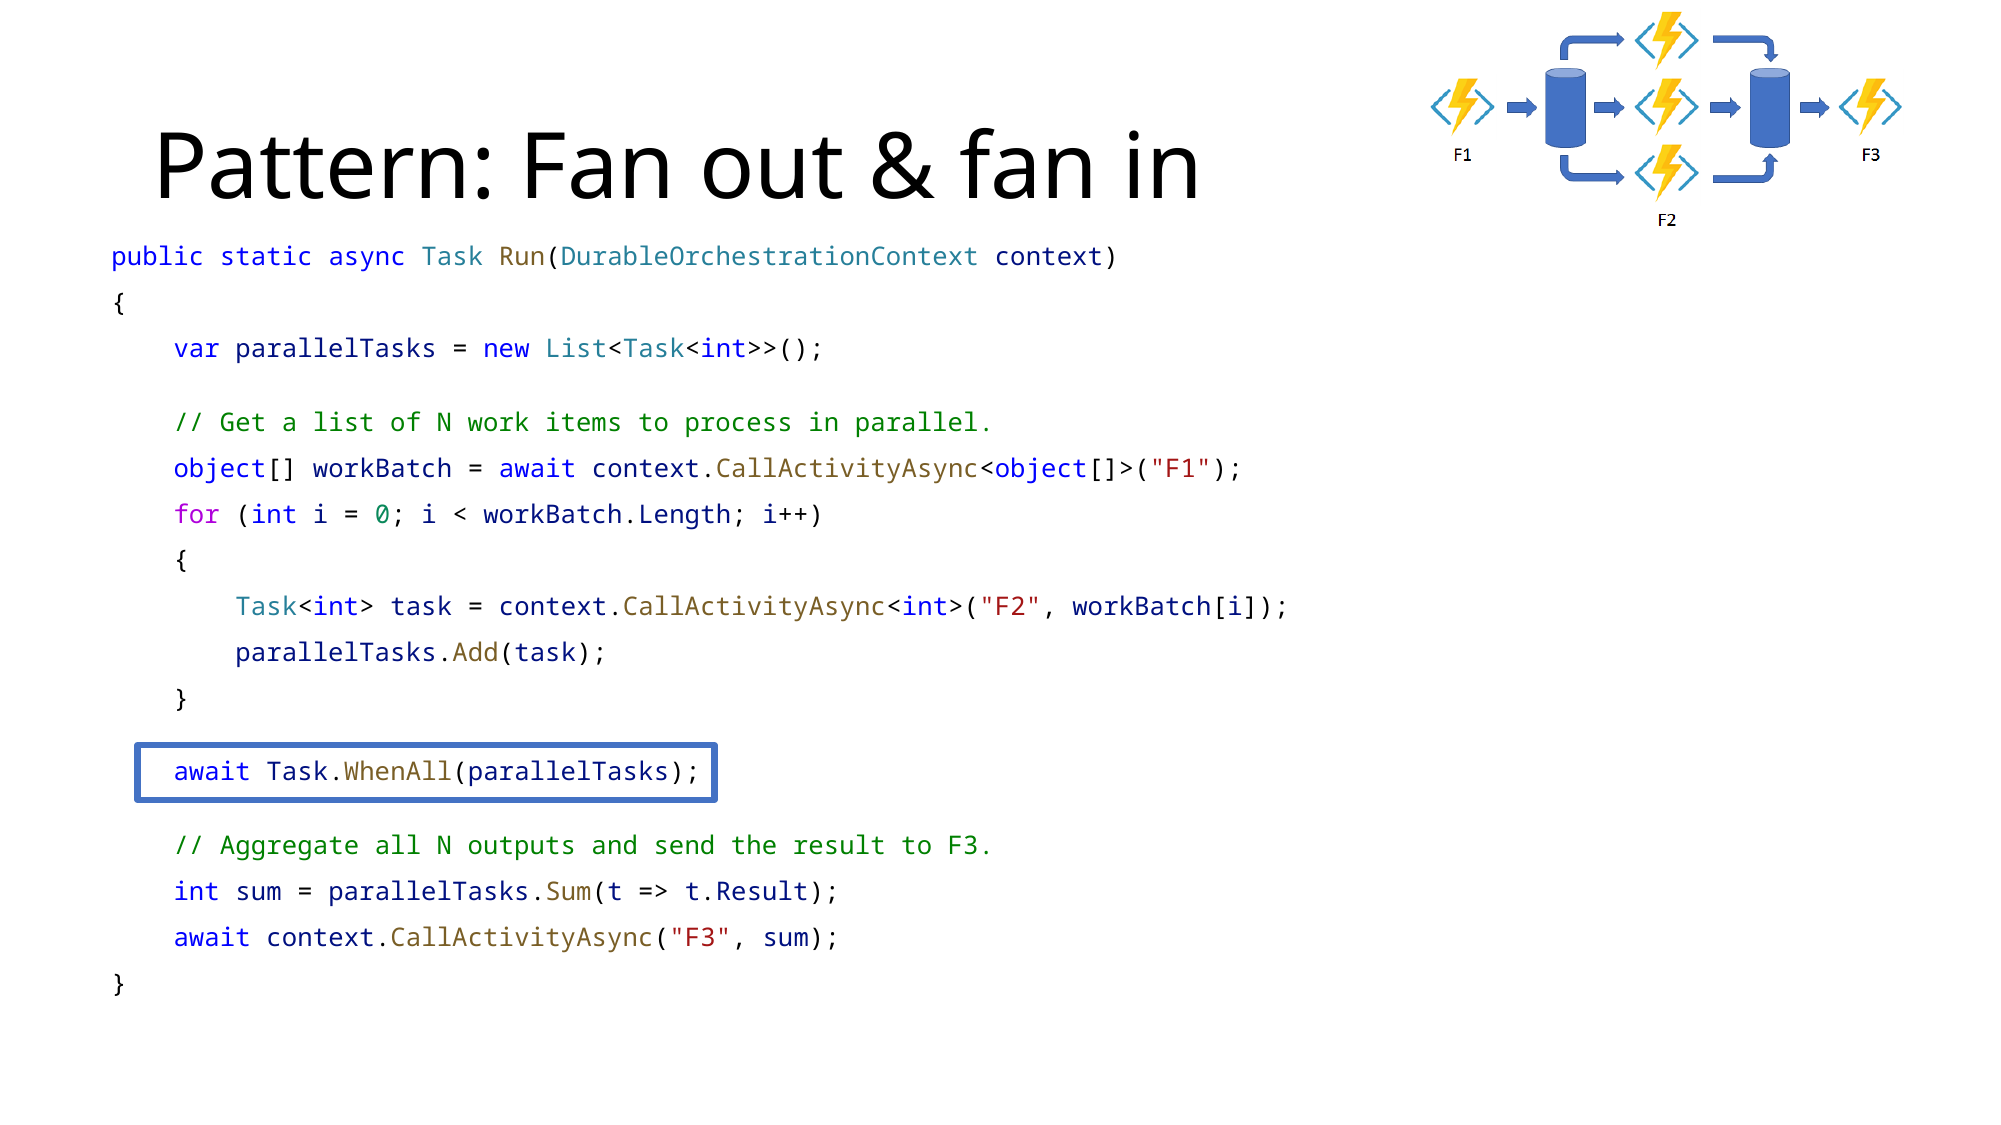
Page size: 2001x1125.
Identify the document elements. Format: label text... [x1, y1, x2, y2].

picture [1429, 2, 1904, 238]
text_box [137, 745, 715, 800]
list public static async Task Run(DurableOrchestrationContext context) { var parallelTasks = new List<Task<int>>(); // Get a list of N work items to process in parallel. object[] workBatch = await context.CallActivityAsync<object[]>("F1"); for (int i = 0; i < workBatch.Length; i++) { Task<int> task = context.CallActivityAsync<int>("F2", workBatch[i]); parallelTasks.Add(task); } await Task.WhenAll(parallelTasks); // Aggregate all N outputs and send the result to F3. int sum = parallelTasks.Sum(t => t.Result); await context.CallActivityAsync("F3", sum); } [96, 235, 1904, 1014]
title Pattern: Fan out & fan in [137, 59, 1429, 235]
